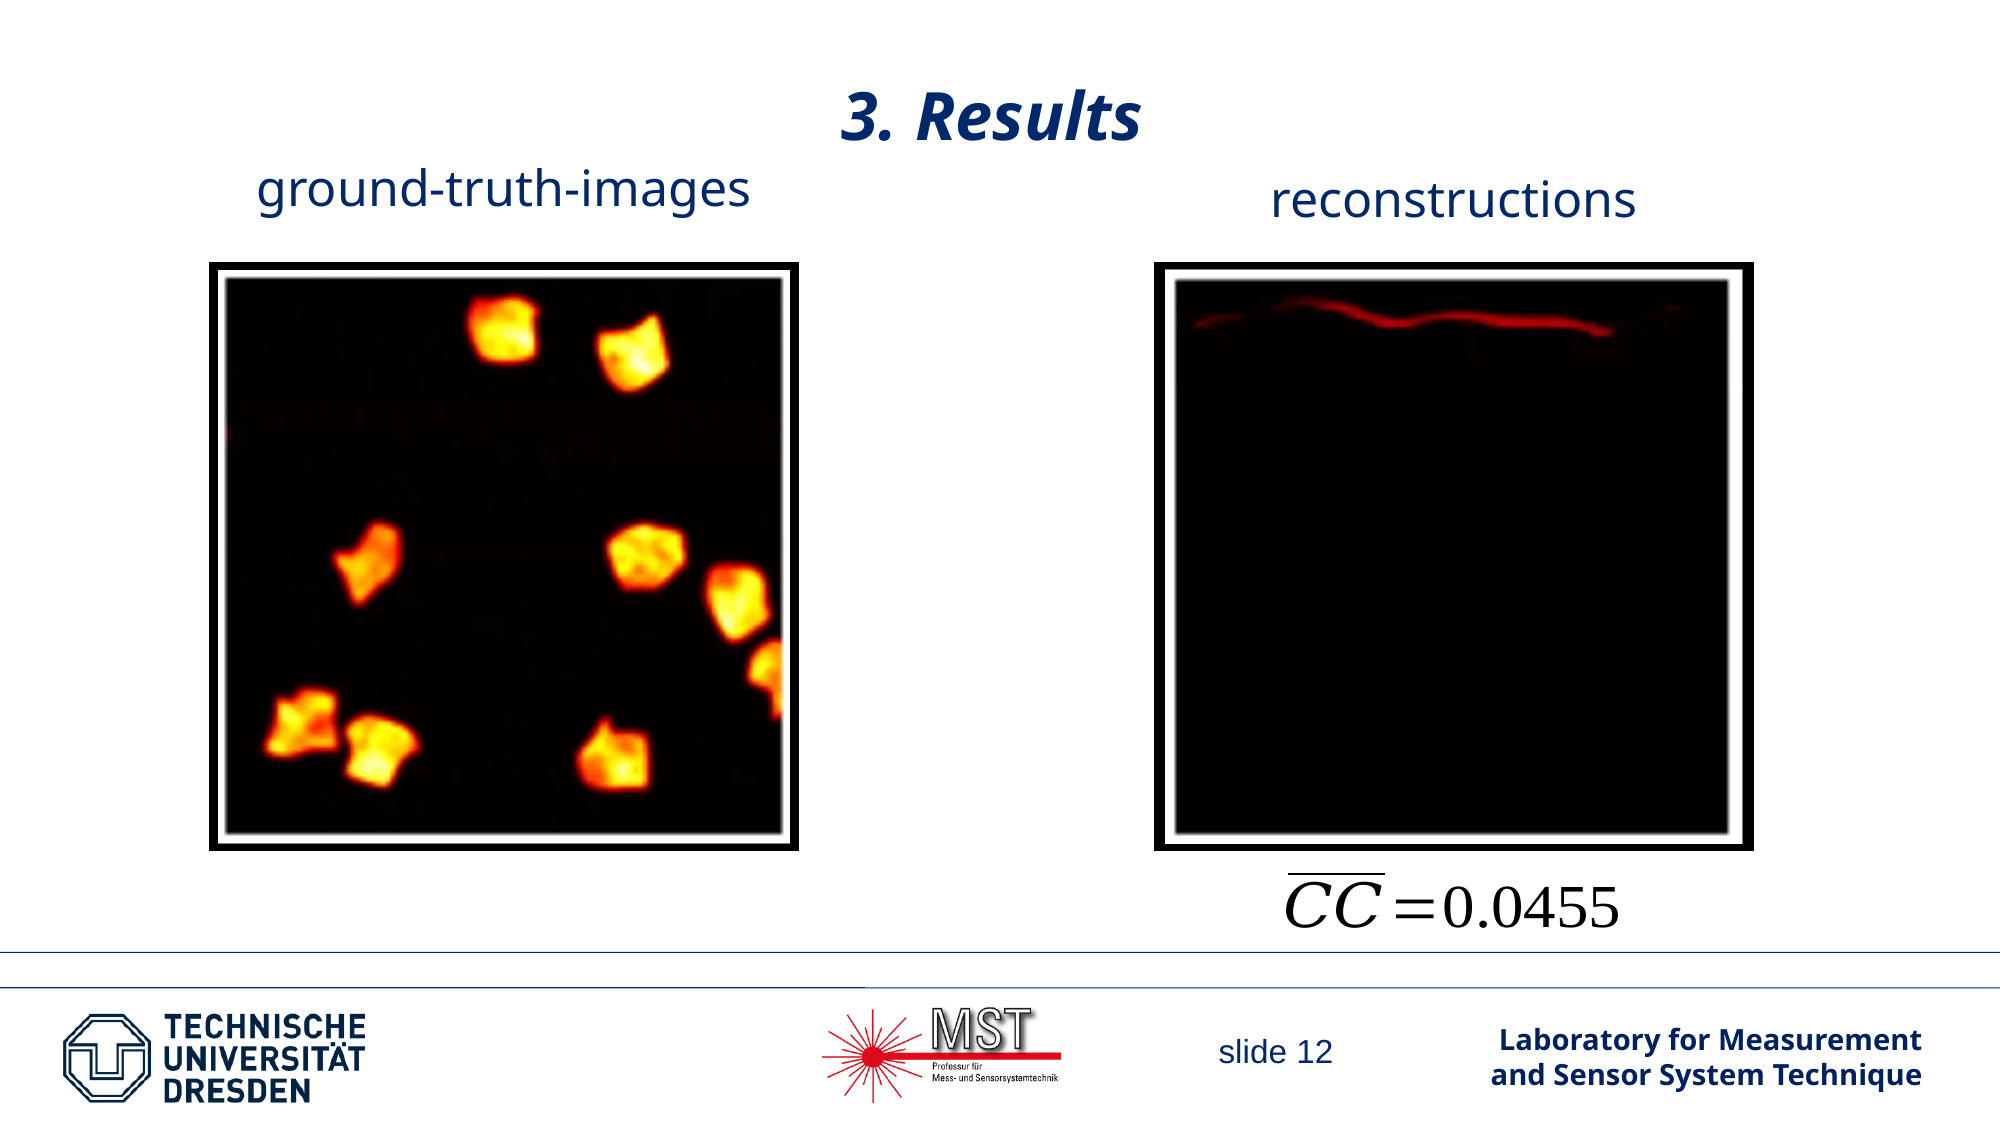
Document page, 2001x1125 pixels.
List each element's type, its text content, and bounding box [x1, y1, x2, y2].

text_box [208, 261, 800, 853]
picture [62, 1013, 365, 1103]
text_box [1153, 261, 1755, 853]
text_box reconstructions [1177, 159, 1731, 231]
text_box slide 12 [1212, 1023, 1355, 1089]
picture [822, 998, 1061, 1103]
title 3. Results [86, 54, 1914, 173]
text_box ground-truth-images [227, 148, 781, 220]
